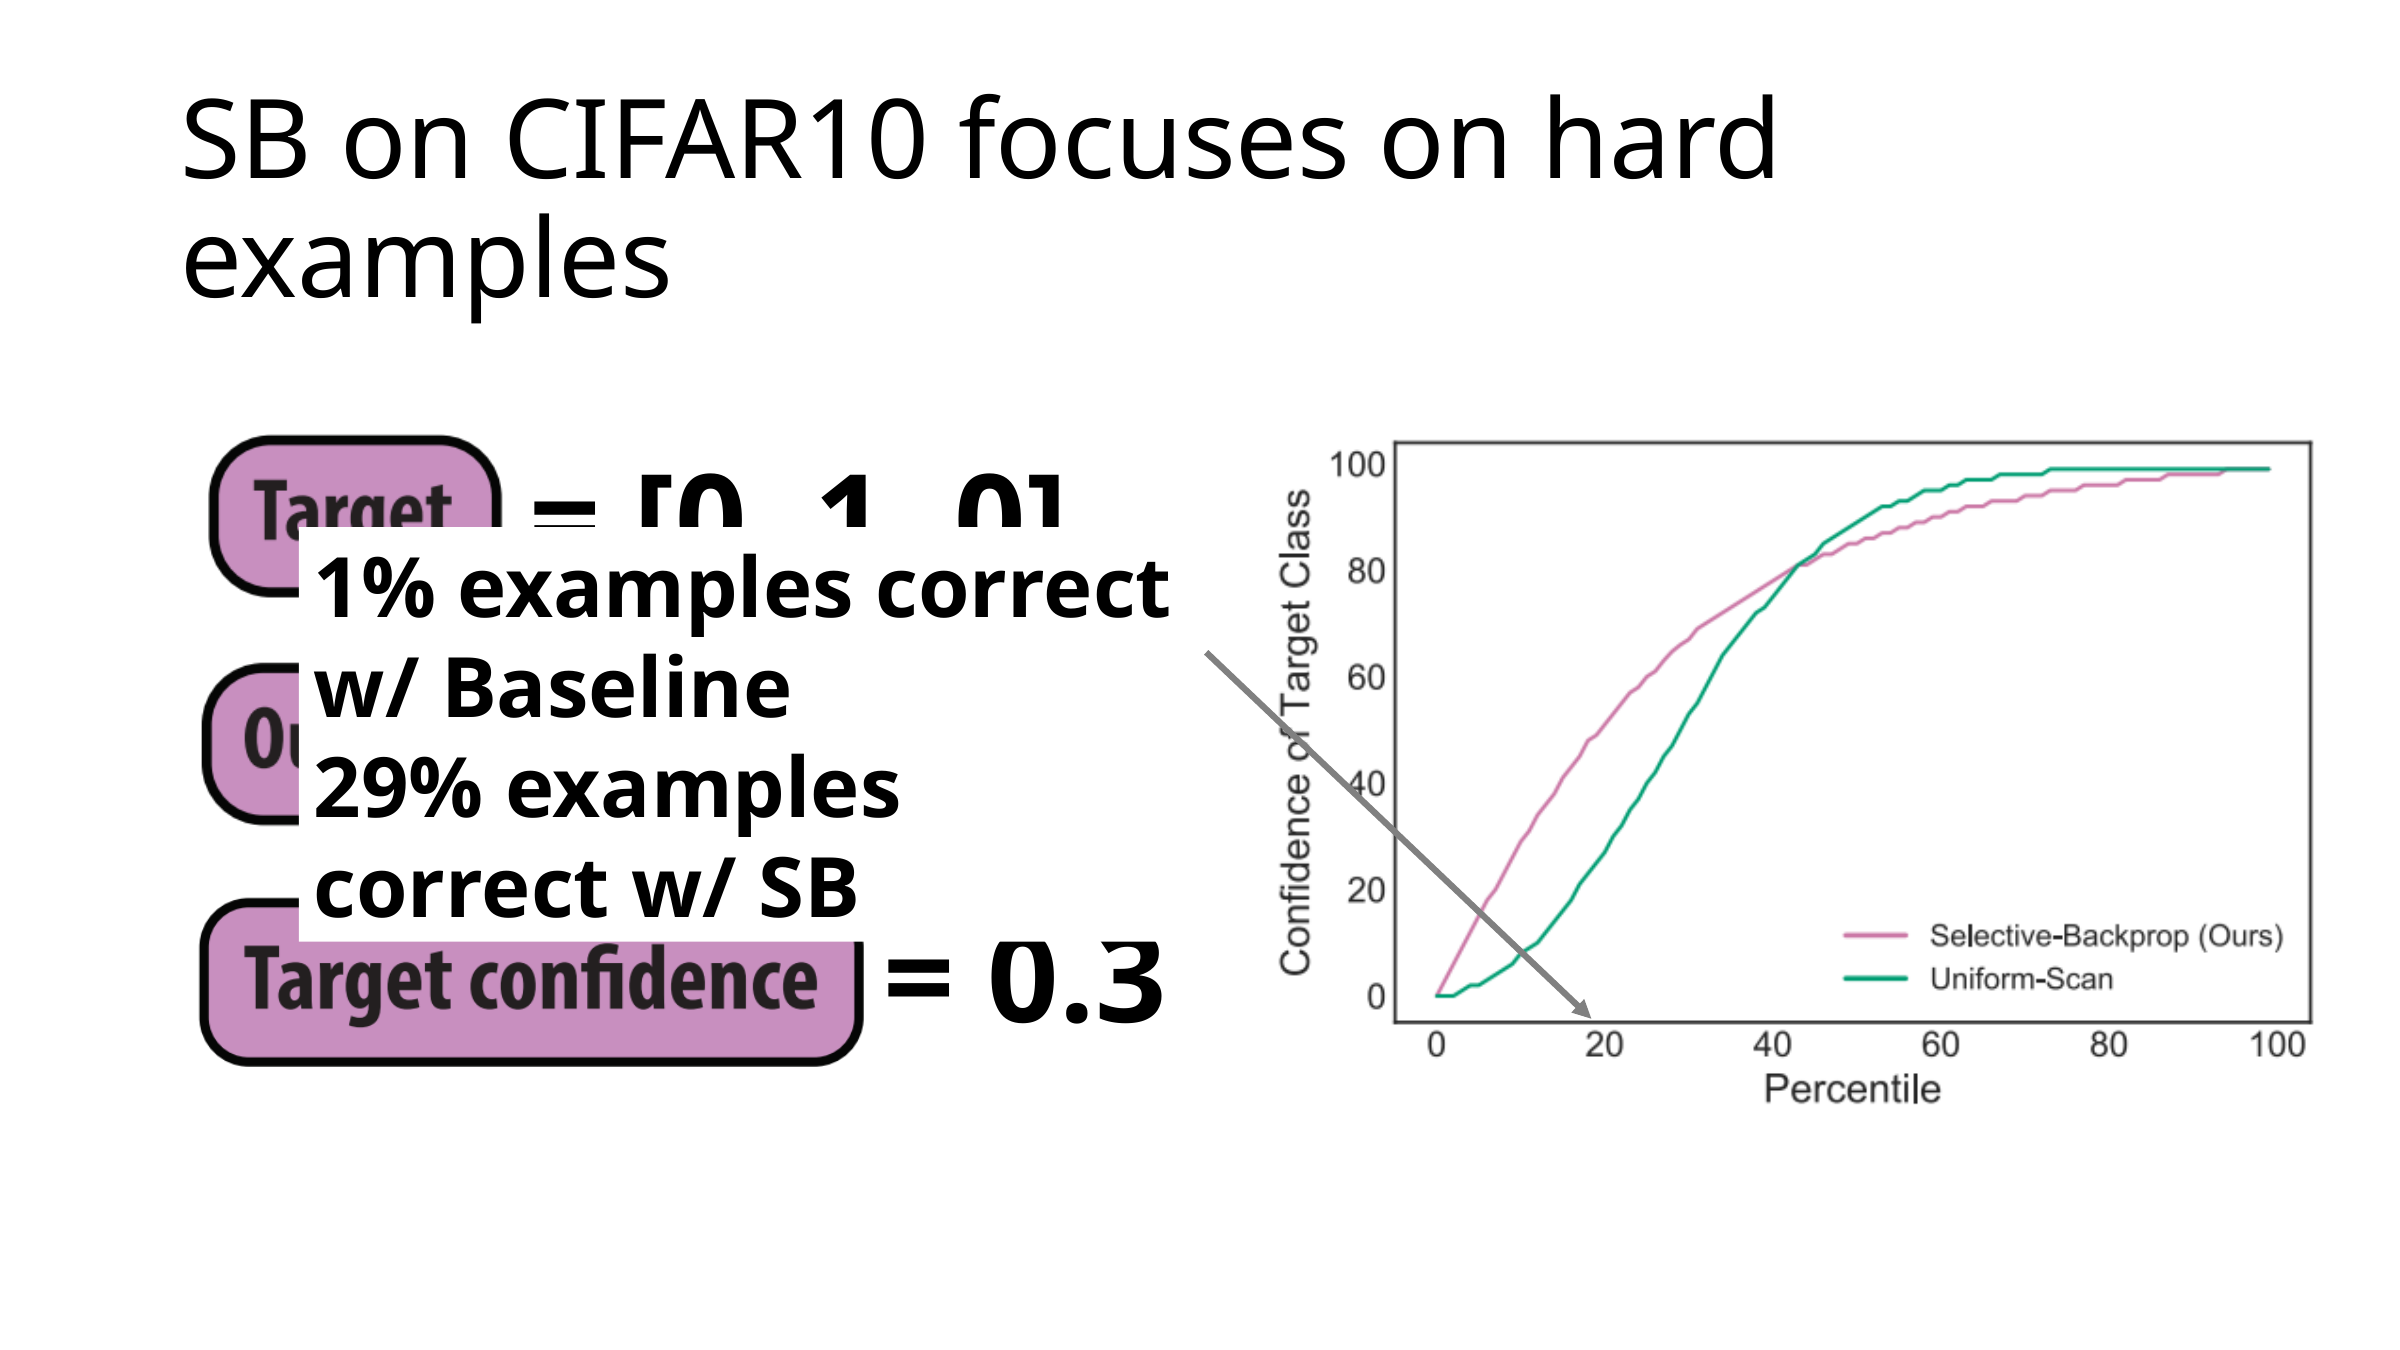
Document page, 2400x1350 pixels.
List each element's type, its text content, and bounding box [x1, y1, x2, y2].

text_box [1206, 652, 1592, 1019]
title SB on CIFAR10 focuses on hard examples [165, 71, 2235, 333]
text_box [185, 416, 1238, 614]
text_box 1% examples correct w/ Baseline 29% examples correct w/ SB [298, 614, 1207, 642]
picture [1253, 416, 2335, 1138]
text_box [182, 642, 1241, 834]
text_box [144, 834, 1253, 1113]
